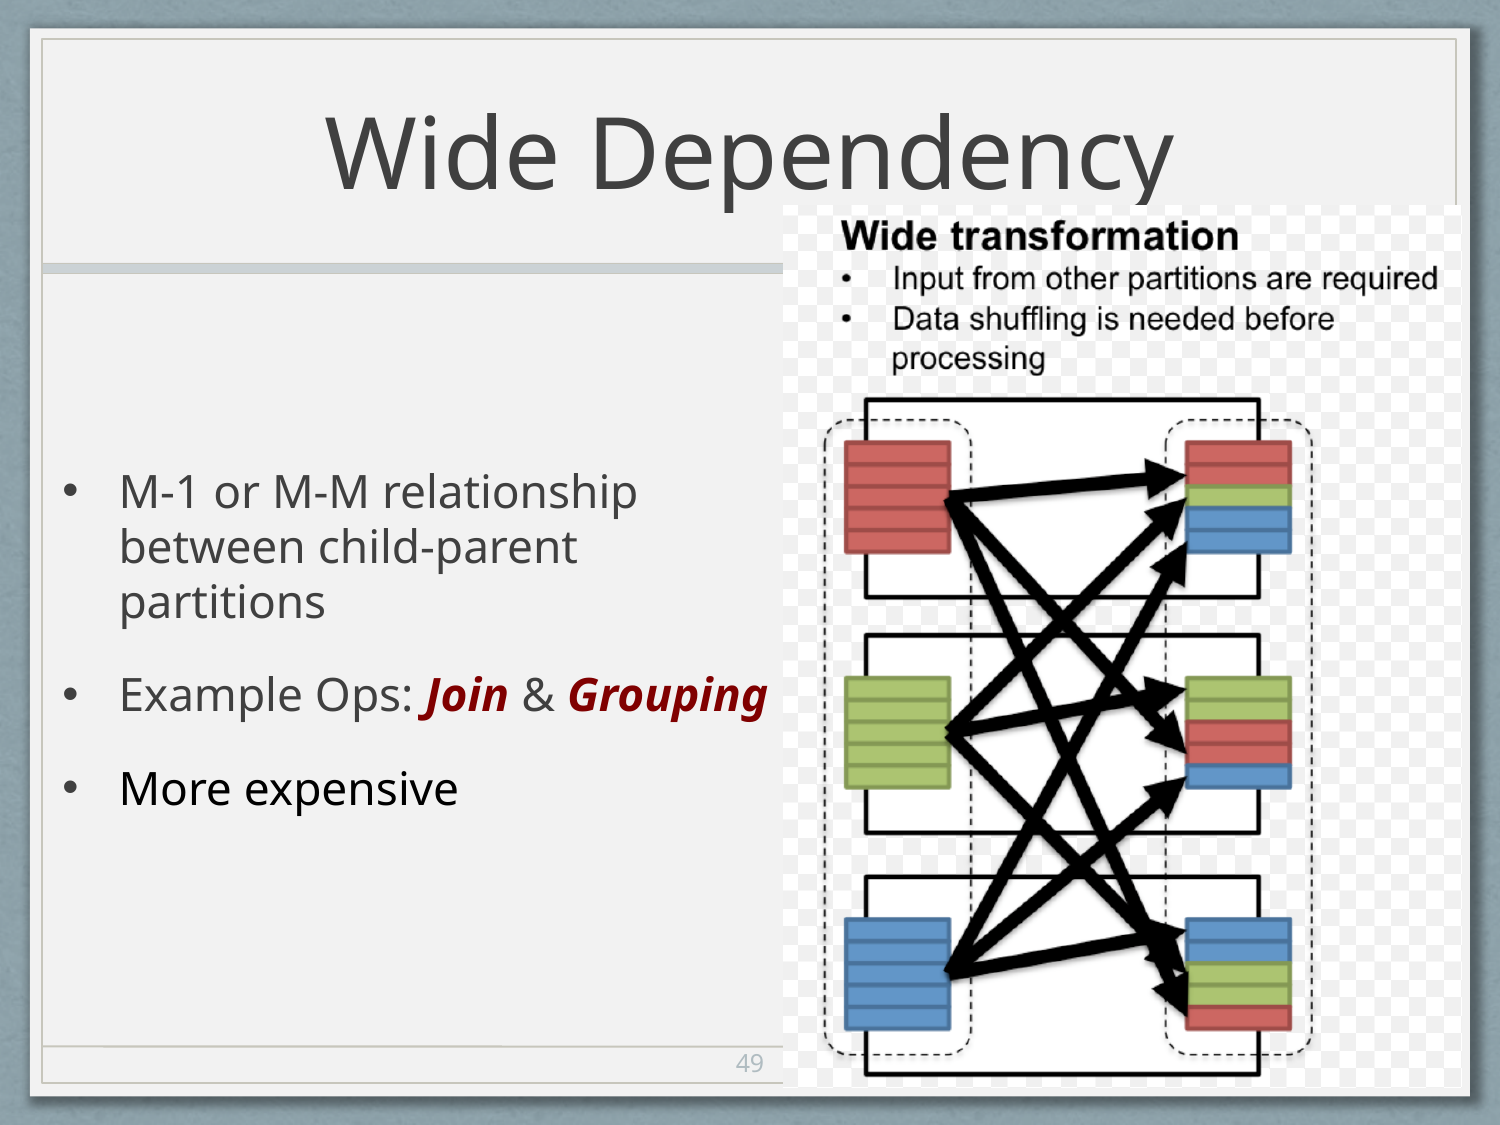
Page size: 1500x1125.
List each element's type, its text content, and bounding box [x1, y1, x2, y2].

title Wide Dependency [147, 40, 1353, 260]
slide_number 49 [687, 1042, 775, 1088]
picture [782, 204, 1463, 1088]
list M-1 or M-M relationship between child-parent partitions Example Ops: Join & Grouping More expensive [47, 454, 775, 872]
